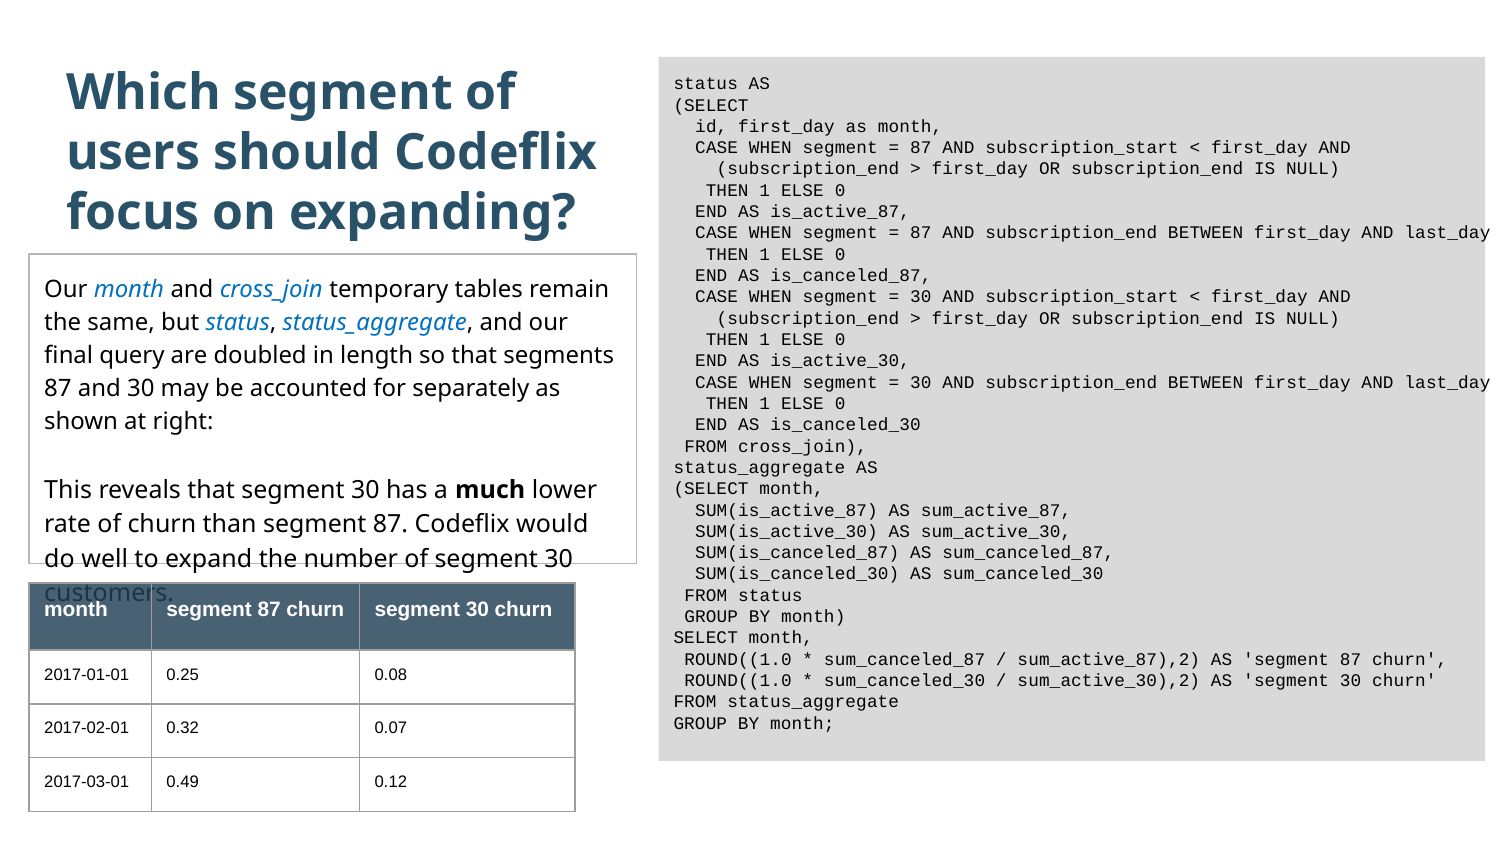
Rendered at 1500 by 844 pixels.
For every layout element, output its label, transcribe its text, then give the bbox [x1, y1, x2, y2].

table_cell 2017-01-01 [30, 651, 151, 703]
table_cell 0.08 [360, 651, 574, 703]
table_cell 2017-02-01 [30, 705, 151, 757]
table_cell 0.32 [152, 705, 359, 757]
table_cell 0.07 [360, 705, 574, 757]
table_header month [30, 584, 151, 649]
table_header segment 87 churn [152, 584, 359, 649]
table_header segment 30 churn [360, 584, 574, 649]
table_cell 0.49 [152, 758, 359, 811]
text_box Our month and cross_join temporary tables remain the same, but status, status_aggregate, and our final query are doubled in length so that segments 87 and 30 may be accounted for separately as shown at right: This reveals that segment 30 has a much lower rate of churn than segment 87. Codeflix would do well to expand the number of segment 30 customers. [29, 253, 637, 564]
text_box status AS (SELECT id, first_day as month, CASE WHEN segment = 87 AND subscription_start < first_day AND (subscription_end > first_day OR subscription_end IS NULL) THEN 1 ELSE 0 END AS is_active_87, CASE WHEN segment = 87 AND subscription_end BETWEEN first_day AND last_day THEN 1 ELSE 0 END AS is_canceled_87, CASE WHEN segment = 30 AND subscription_start < first_day AND (subscription_end > first_day OR subscription_end IS NULL) THEN 1 ELSE 0 END AS is_active_30, CASE WHEN segment = 30 AND subscription_end BETWEEN first_day AND last_day THEN 1 ELSE 0 END AS is_canceled_30 FROM cross_join), status_aggregate AS (SELECT month, SUM(is_active_87) AS sum_active_87, SUM(is_active_30) AS sum_active_30, SUM(is_canceled_87) AS sum_canceled_87, SUM(is_canceled_30) AS sum_canceled_30 FROM status GROUP BY month) SELECT month, ROUND((1.0 * sum_canceled_87 / sum_active_87),2) AS 'segment 87 churn', ROUND((1.0 * sum_canceled_30 / sum_active_30),2) AS 'segment 30 churn' FROM status_aggregate GROUP BY month; [658, 56, 1486, 761]
table_cell 0.12 [360, 758, 574, 811]
table_cell 0.25 [152, 651, 359, 703]
table_cell 2017-03-01 [30, 758, 151, 811]
text_box Which segment of users should Codeflix focus on expanding? [51, 47, 637, 254]
